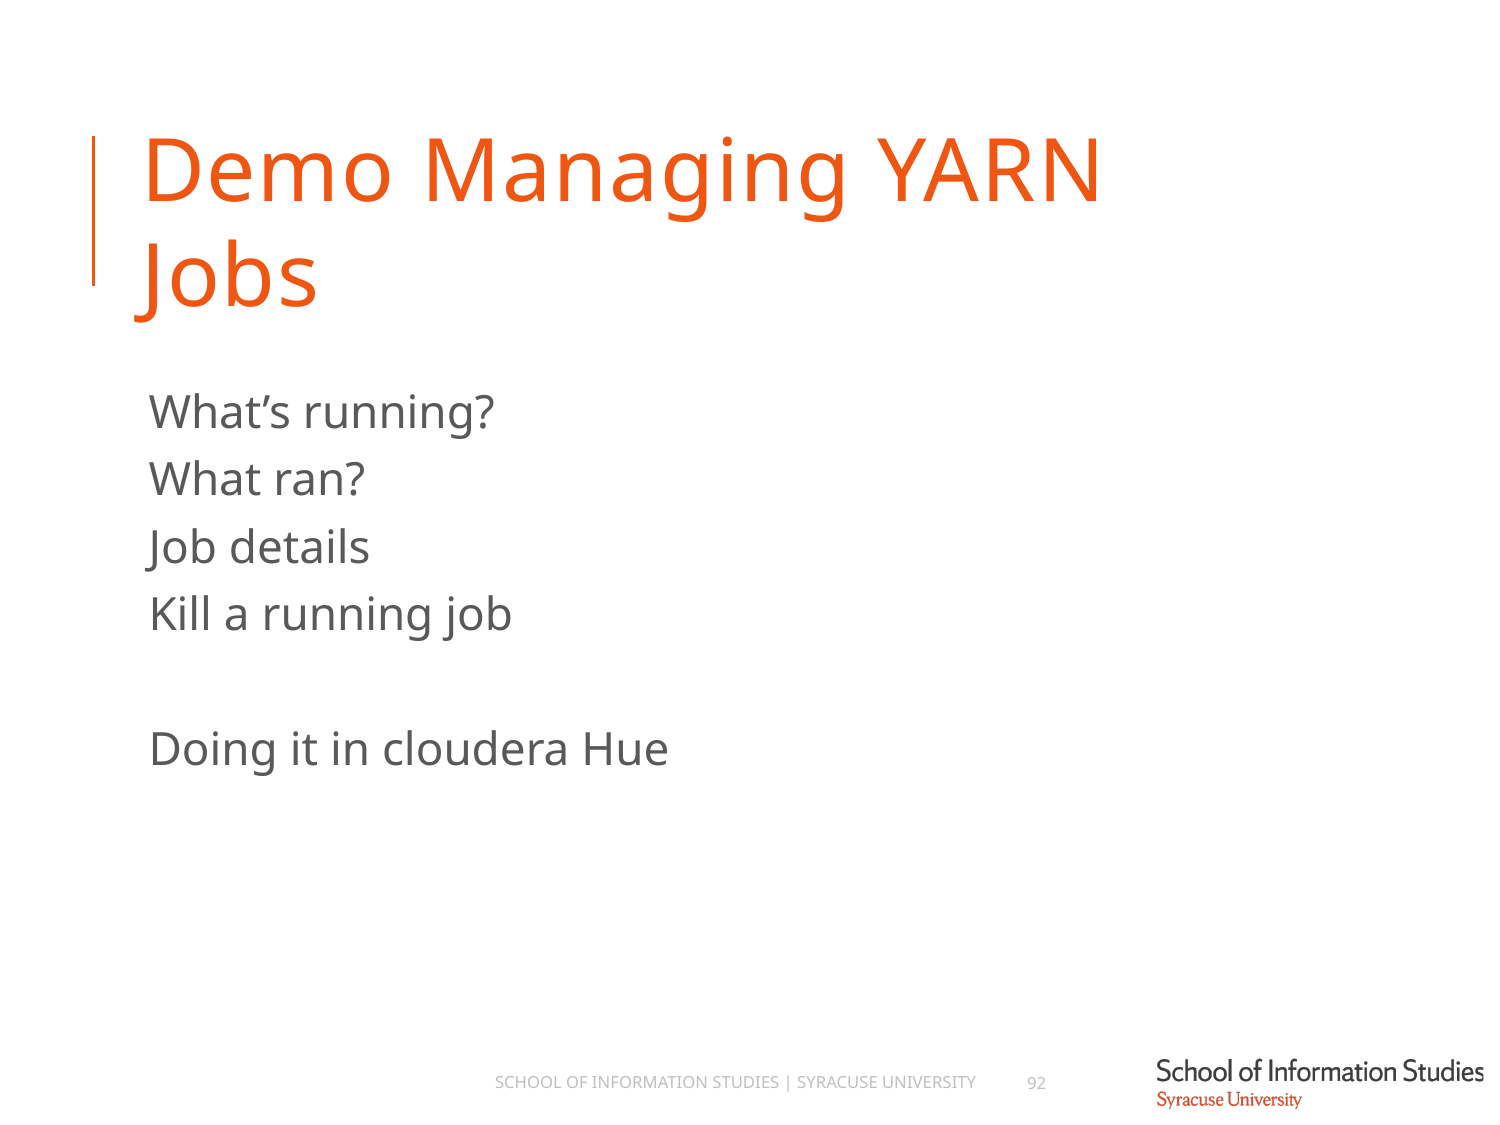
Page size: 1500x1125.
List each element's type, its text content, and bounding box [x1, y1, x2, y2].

list What’s running? What ran? Job details Kill a running job Doing it in cloudera Hue [126, 375, 1322, 1035]
footer School of Information Studies | Syracuse University [283, 1061, 993, 1106]
title Demo Managing YARN Jobs [126, 96, 1322, 342]
slide_number 92 [1012, 1061, 1149, 1107]
